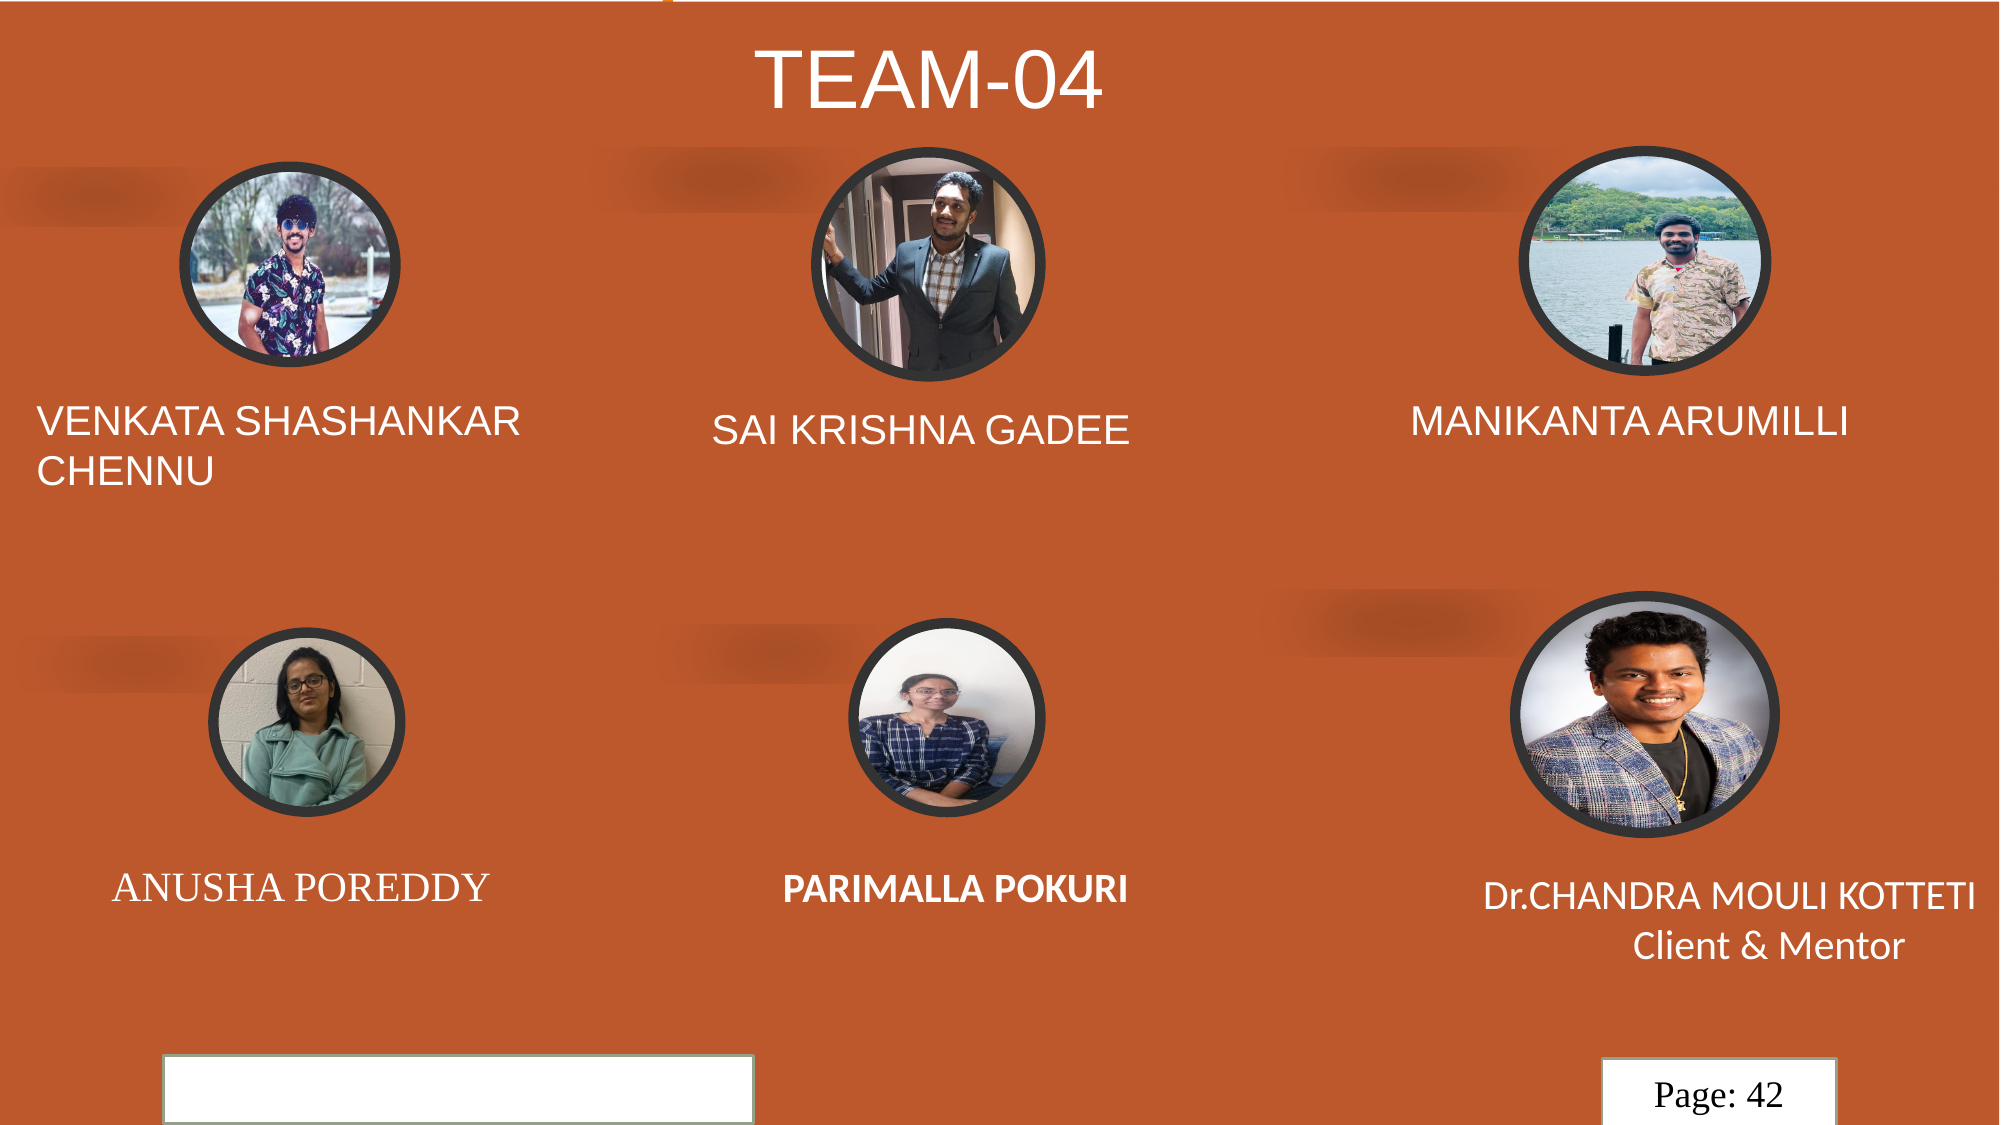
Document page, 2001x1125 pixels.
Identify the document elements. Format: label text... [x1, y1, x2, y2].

picture [213, 632, 401, 812]
picture [184, 166, 396, 363]
text_box ANUSHA POREDDY [96, 858, 569, 964]
text_box [163, 1055, 669, 1124]
text_box [0, 1, 674, 1125]
picture [674, 1, 2001, 1125]
text_box VENKATA SHASHANKAR CHENNU [21, 385, 630, 501]
